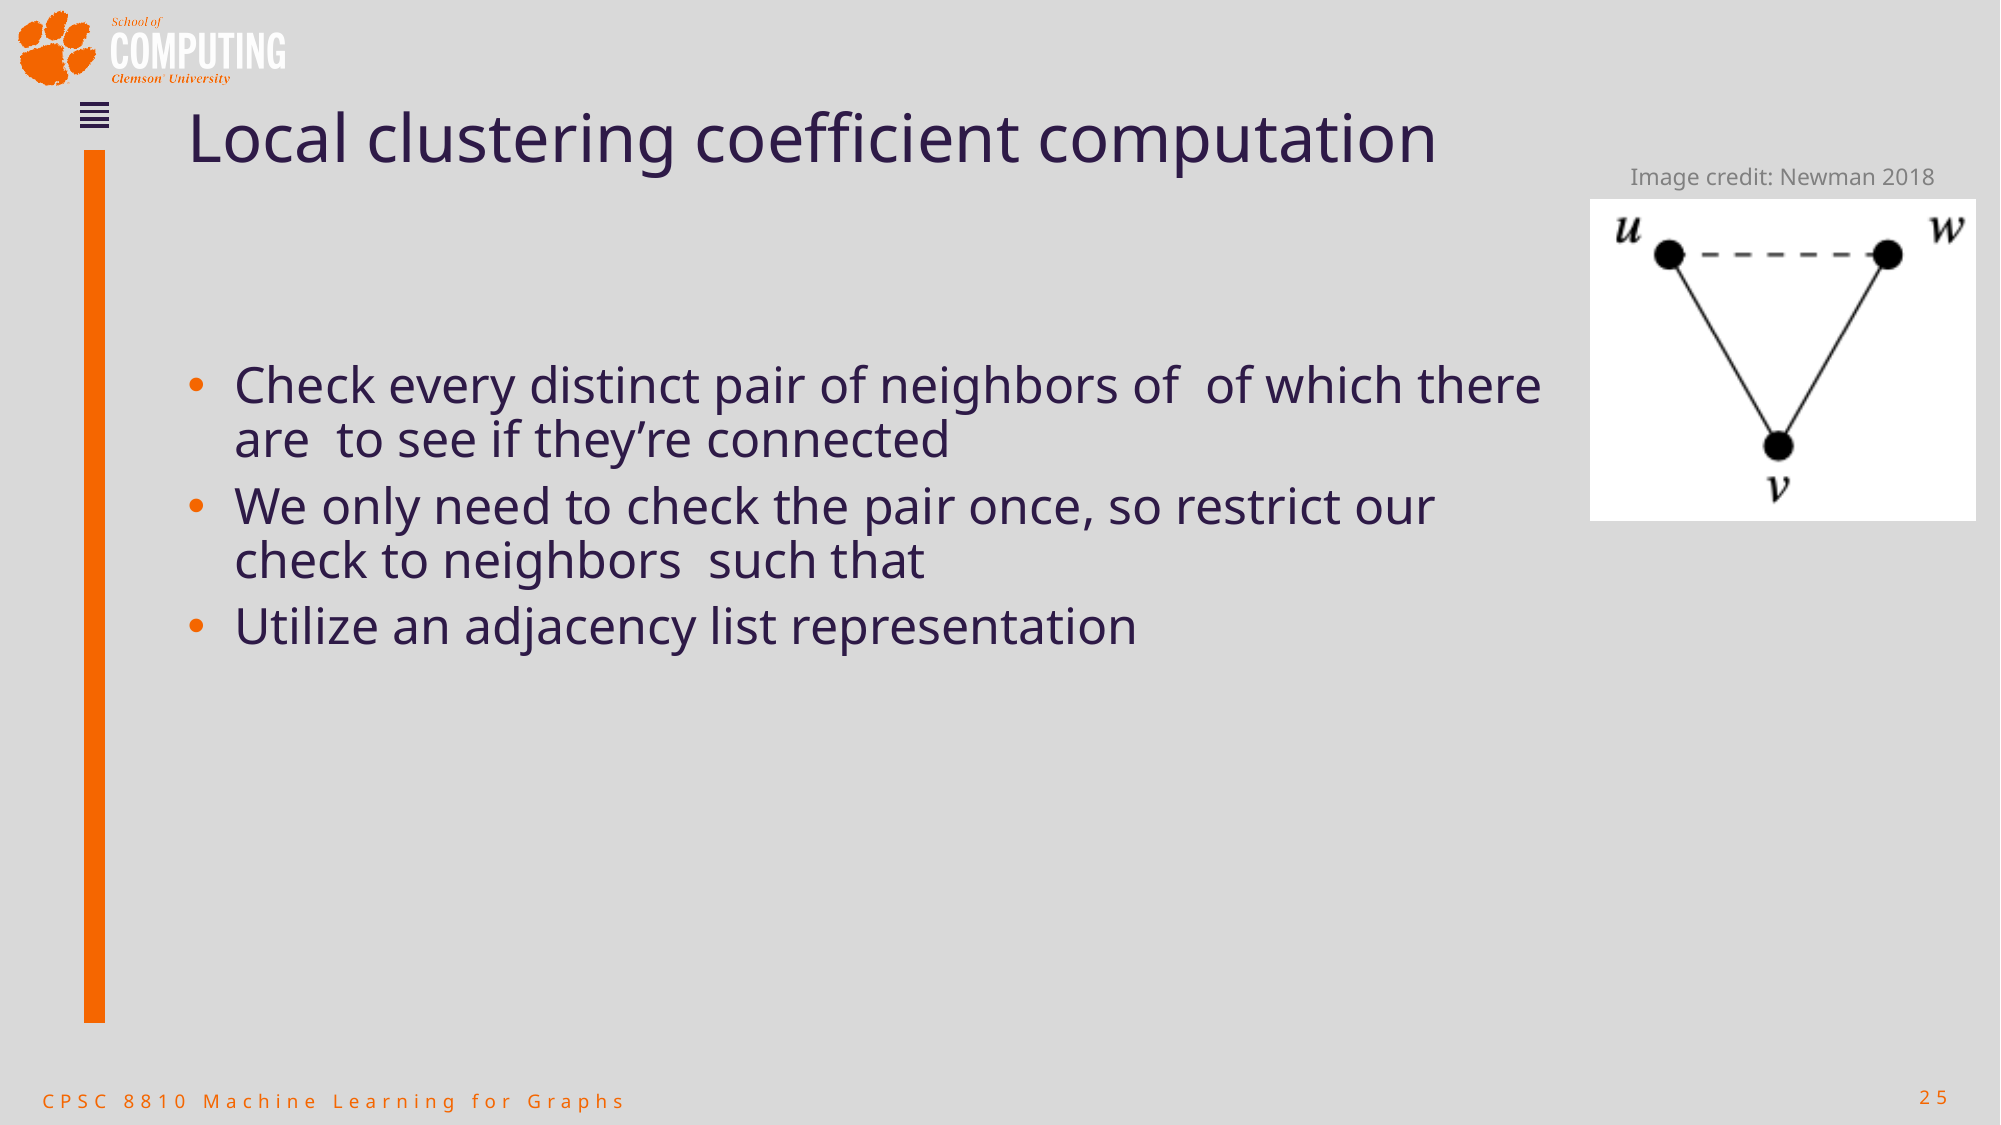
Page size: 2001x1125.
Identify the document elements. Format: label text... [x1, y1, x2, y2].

picture [1590, 199, 1976, 521]
picture [18, 10, 285, 86]
title Local clustering coefficient computation [187, 104, 1913, 178]
text_box Image credit: Newman 2018 [1615, 155, 1951, 198]
